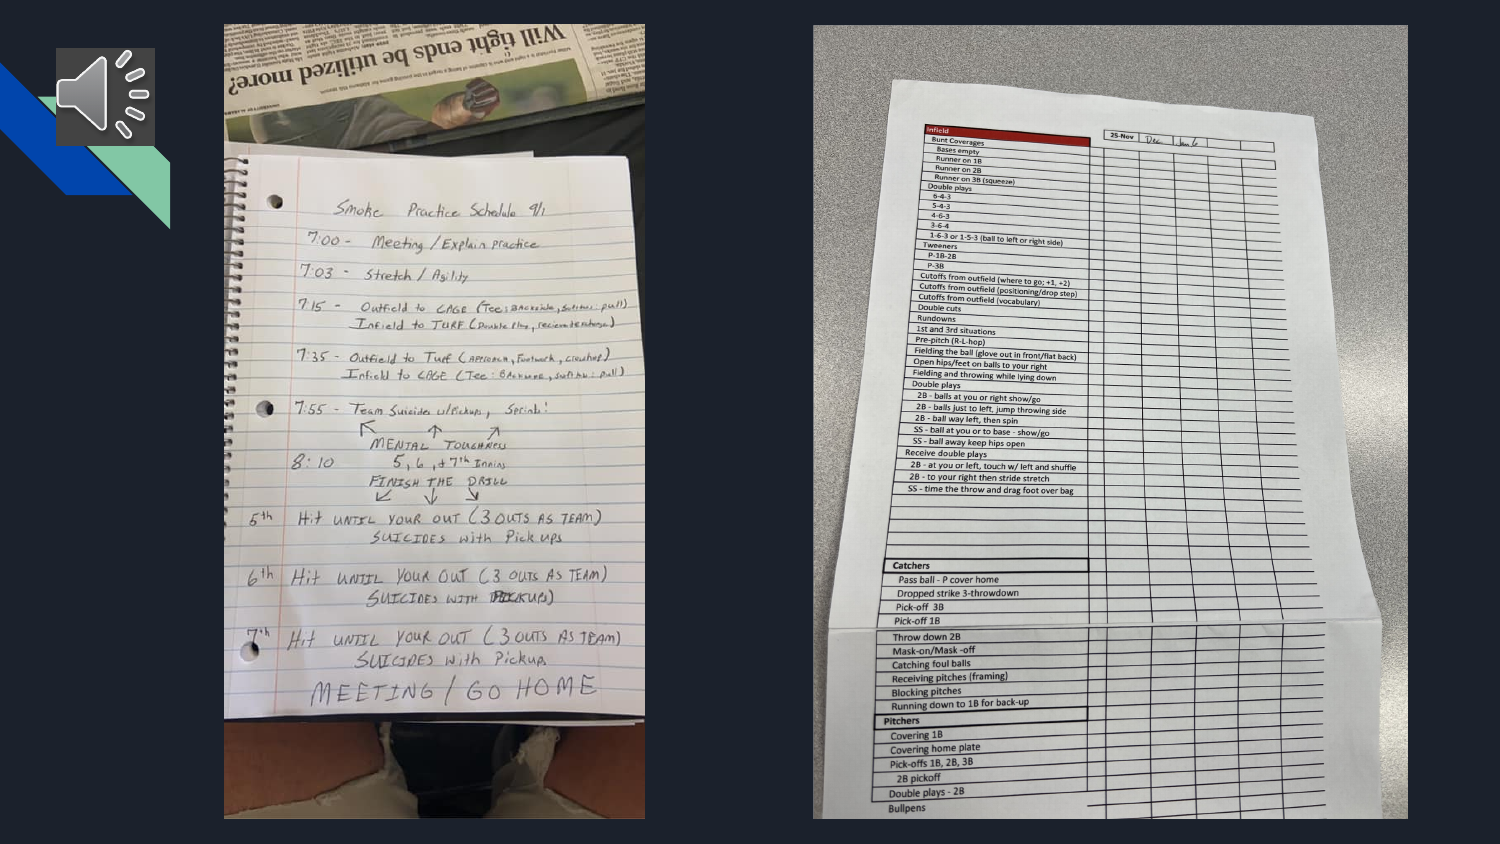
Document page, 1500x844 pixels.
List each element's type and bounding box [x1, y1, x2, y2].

picture [713, 26, 1500, 818]
picture [55, 46, 156, 148]
picture [223, 24, 645, 819]
